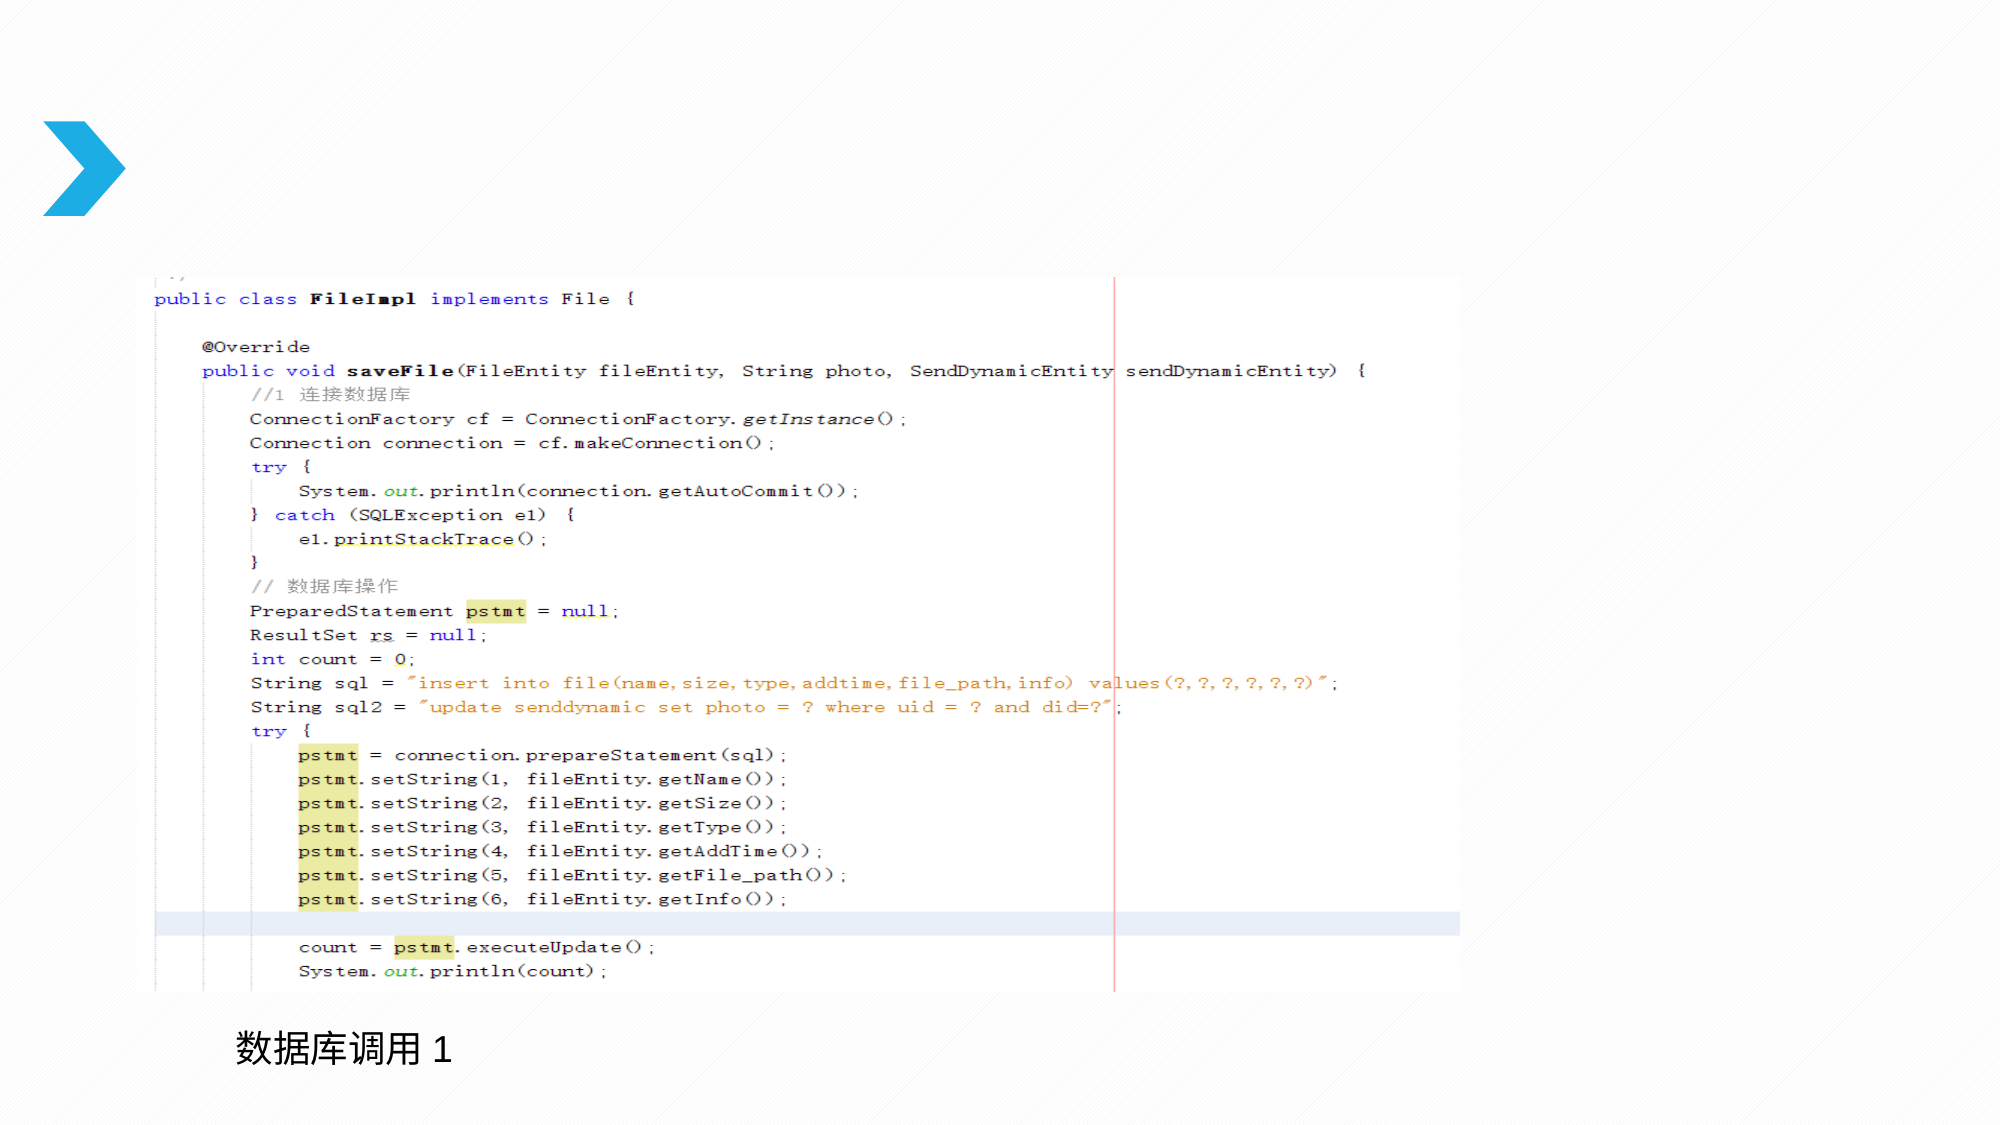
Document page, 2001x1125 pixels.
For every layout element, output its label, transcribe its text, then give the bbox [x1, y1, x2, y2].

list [137, 277, 1460, 992]
text_box 数据库调用1 [220, 1017, 489, 1077]
